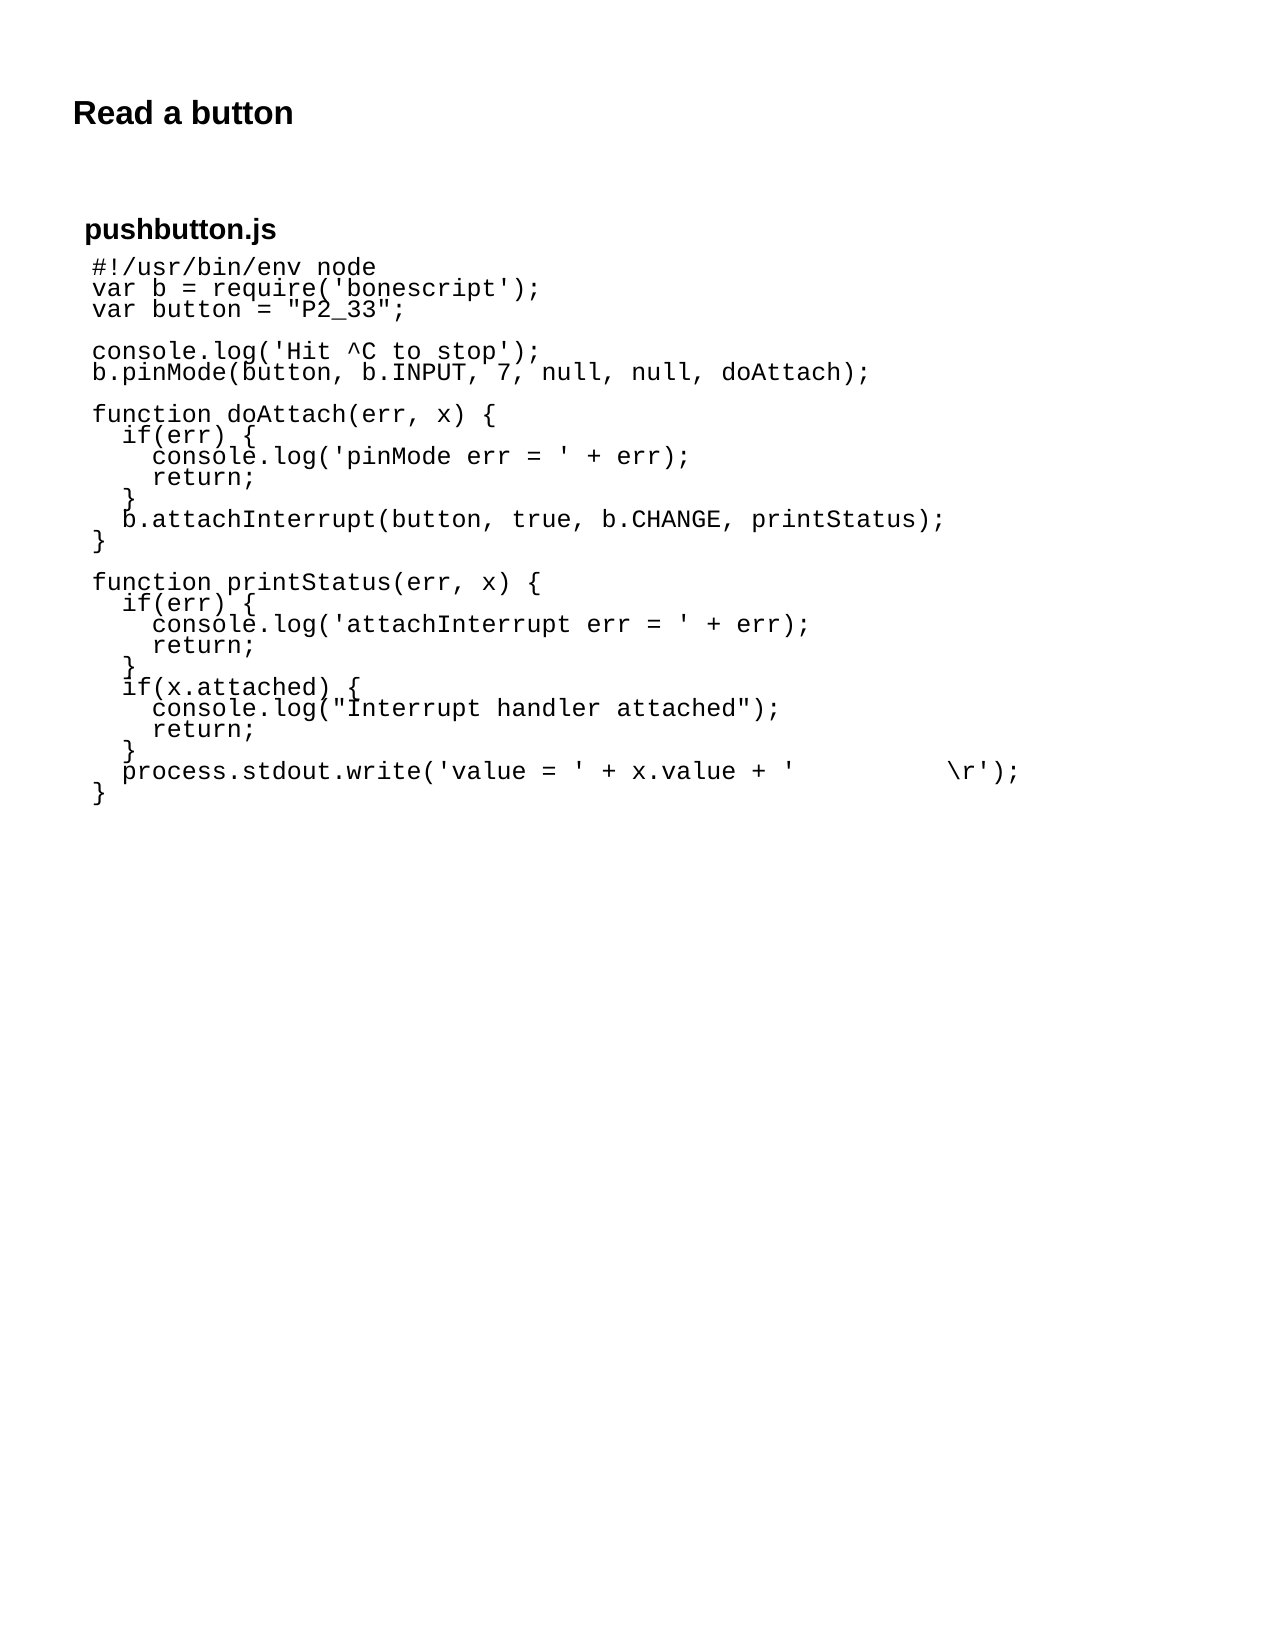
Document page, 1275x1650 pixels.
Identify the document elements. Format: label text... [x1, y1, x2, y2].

text_box pushbutton.js [69, 196, 293, 253]
text_box Read a button [58, 76, 1247, 156]
text_box #!/usr/bin/env node var b = require('bonescript'); var button = "P2_33"; console.log('Hit ^C to stop'); b.pinMode(button, b.INPUT, 7, null, null, doAttach); function doAttach(err, x) { if(err) { console.log('pinMode err = ' + err); return; } b.attachInterrupt(button, true, b.CHANGE, printStatus); } function printStatus(err, x) { if(err) { console.log('attachInterrupt err = ' + err); return; } if(x.attached) { console.log("Interrupt handler attached"); return; } process.stdout.write('value = ' + x.value + ' \r'); } [77, 251, 1037, 814]
